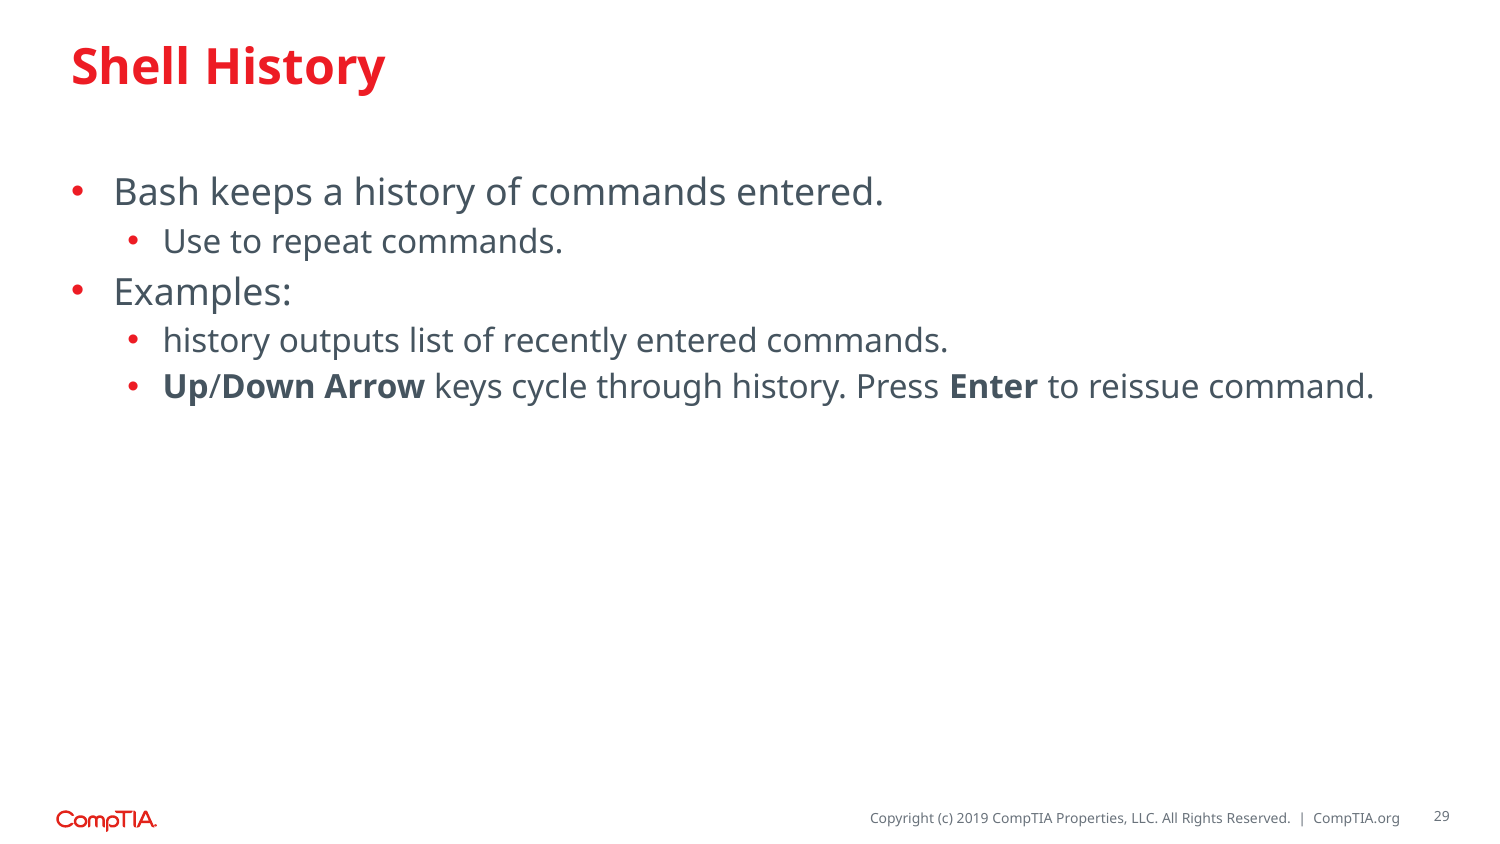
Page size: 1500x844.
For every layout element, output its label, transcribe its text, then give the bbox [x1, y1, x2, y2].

slide_number 29 [1407, 800, 1450, 835]
title Shell History [56, 12, 1444, 117]
list Bash keeps a history of commands entered. Use to repeat commands. Examples: history outputs list of recently entered commands. Up/Down Arrow keys cycle through history. Press Enter to reissue command. [56, 160, 1444, 746]
